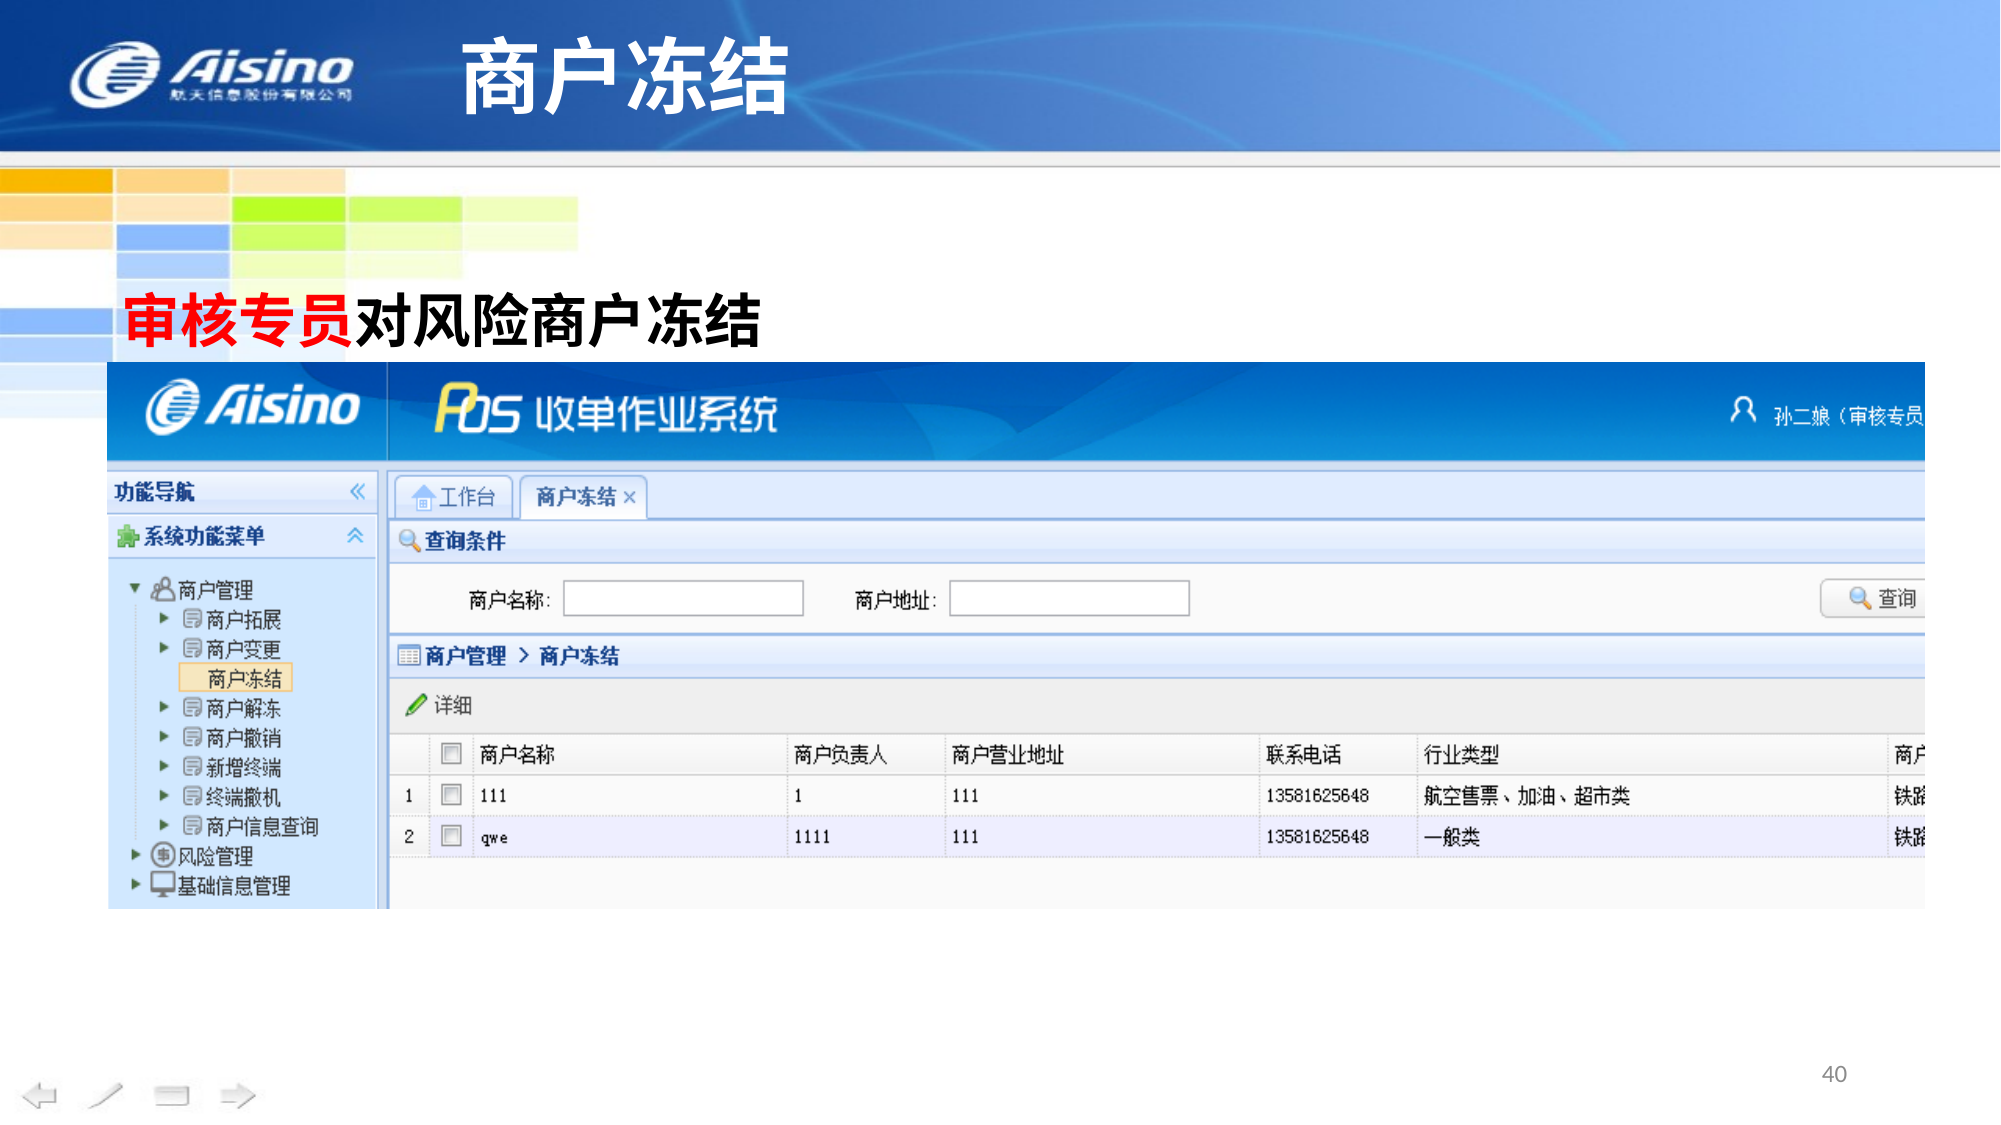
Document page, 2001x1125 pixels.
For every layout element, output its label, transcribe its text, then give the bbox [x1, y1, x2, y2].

picture [0, 0, 2001, 1125]
title 商户冻结 [443, 0, 2000, 190]
slide_number 40 [1412, 1042, 1863, 1103]
text_box 审核专员对风险商户冻结 [107, 276, 911, 362]
